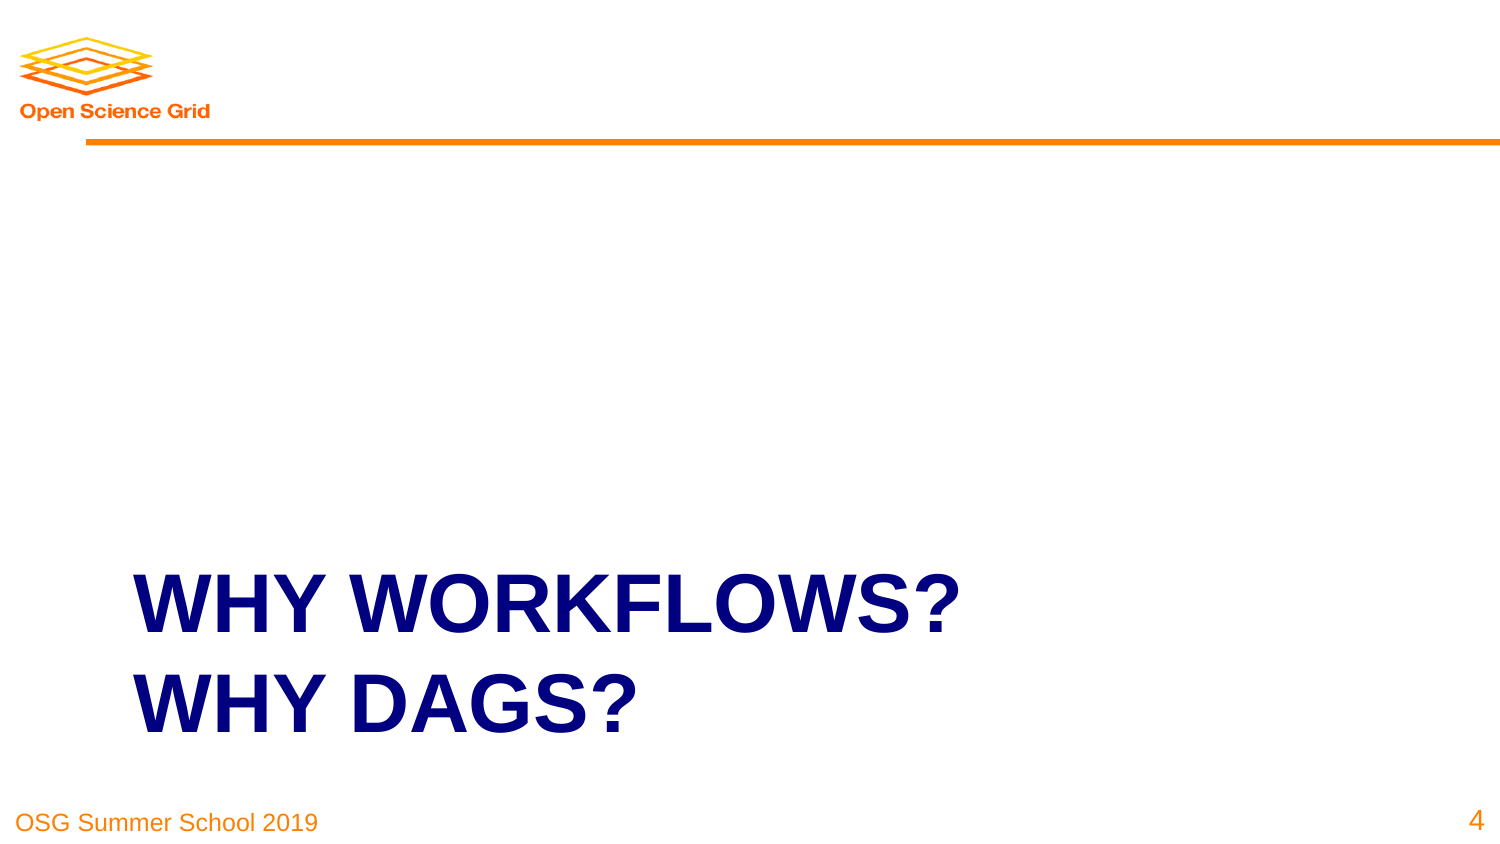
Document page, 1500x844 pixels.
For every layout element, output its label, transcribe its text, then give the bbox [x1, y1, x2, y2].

picture [0, 20, 229, 134]
slide_number 4 [1430, 787, 1500, 844]
title Why Workflows? Why DAGs? [118, 542, 1394, 710]
